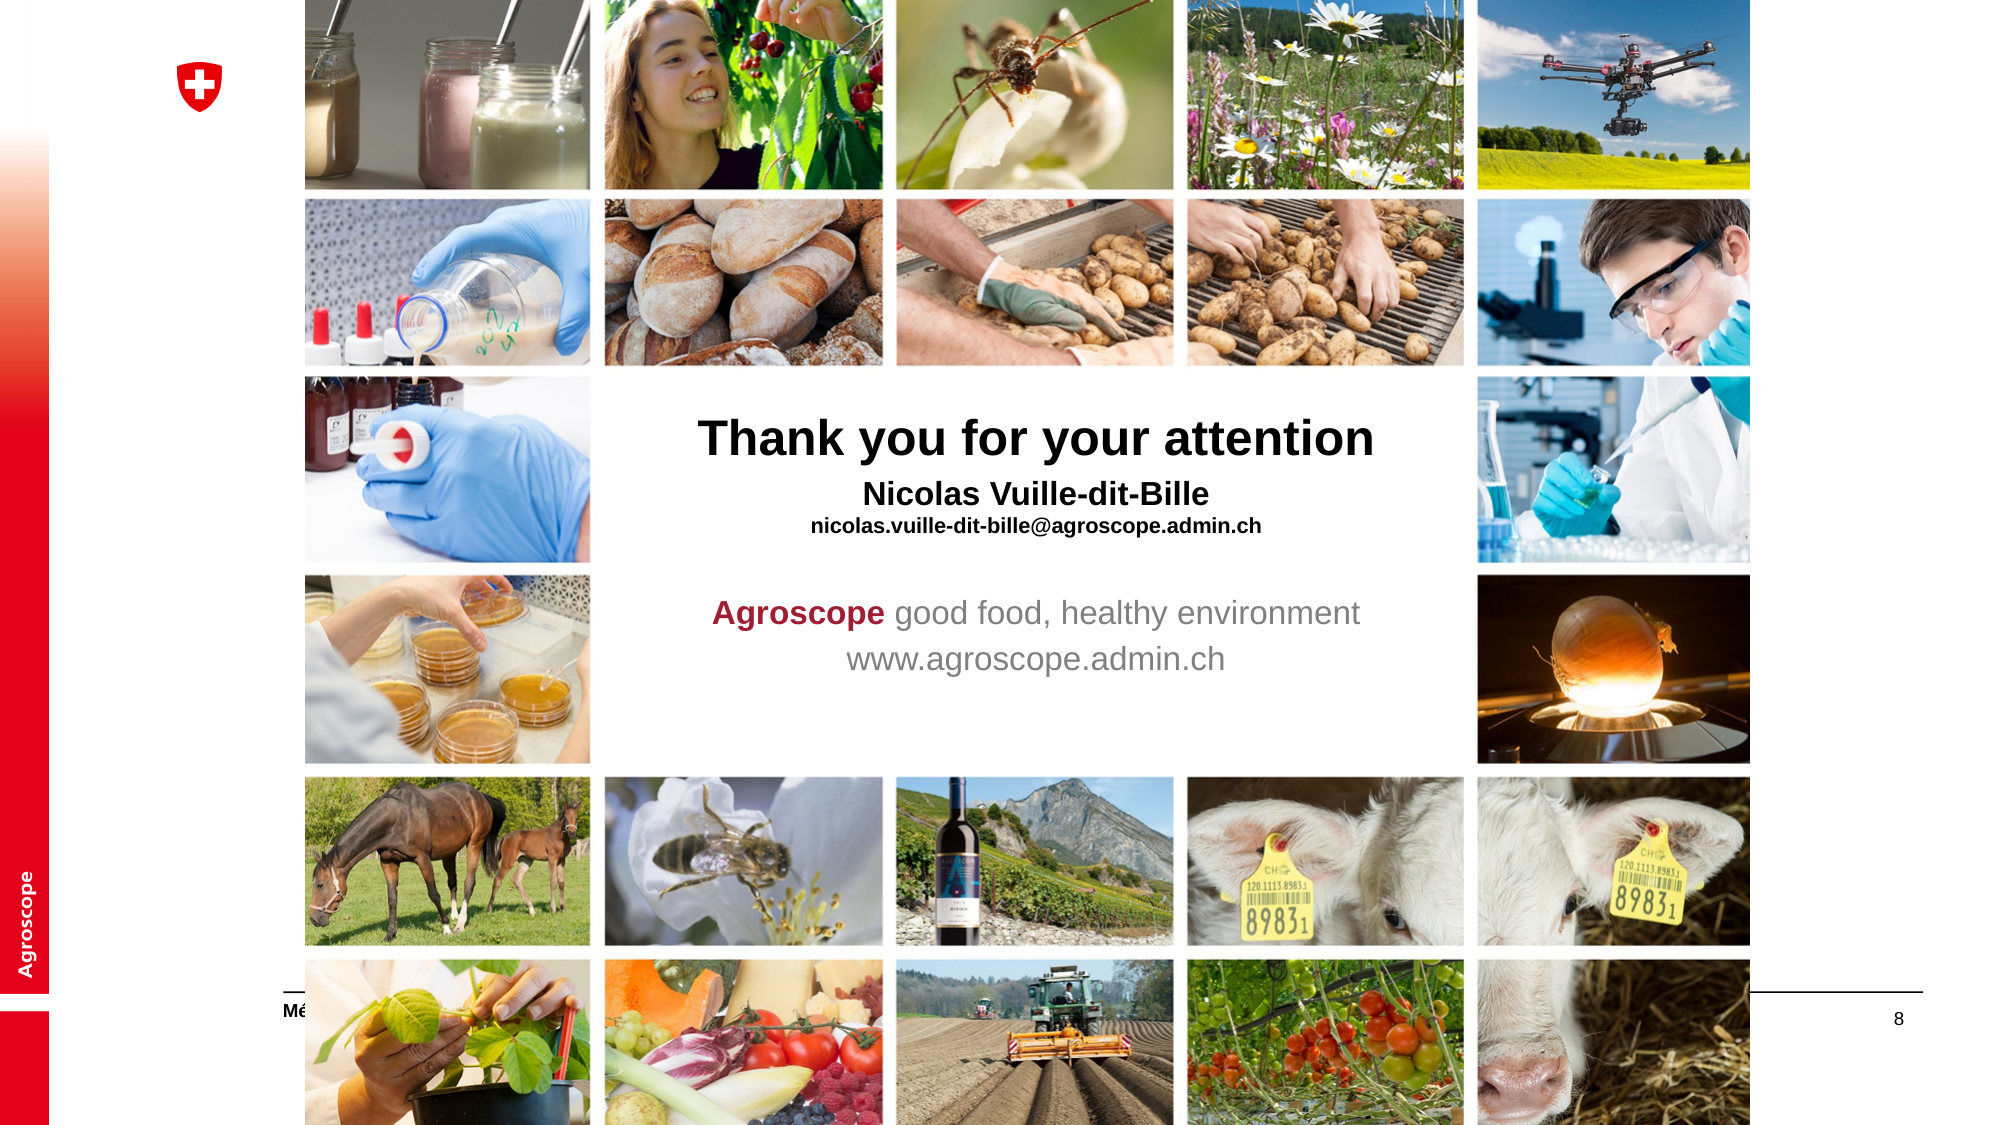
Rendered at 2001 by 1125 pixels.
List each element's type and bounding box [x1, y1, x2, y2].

picture [305, 0, 1751, 1125]
picture [0, 1, 49, 1125]
picture [177, 62, 236, 146]
